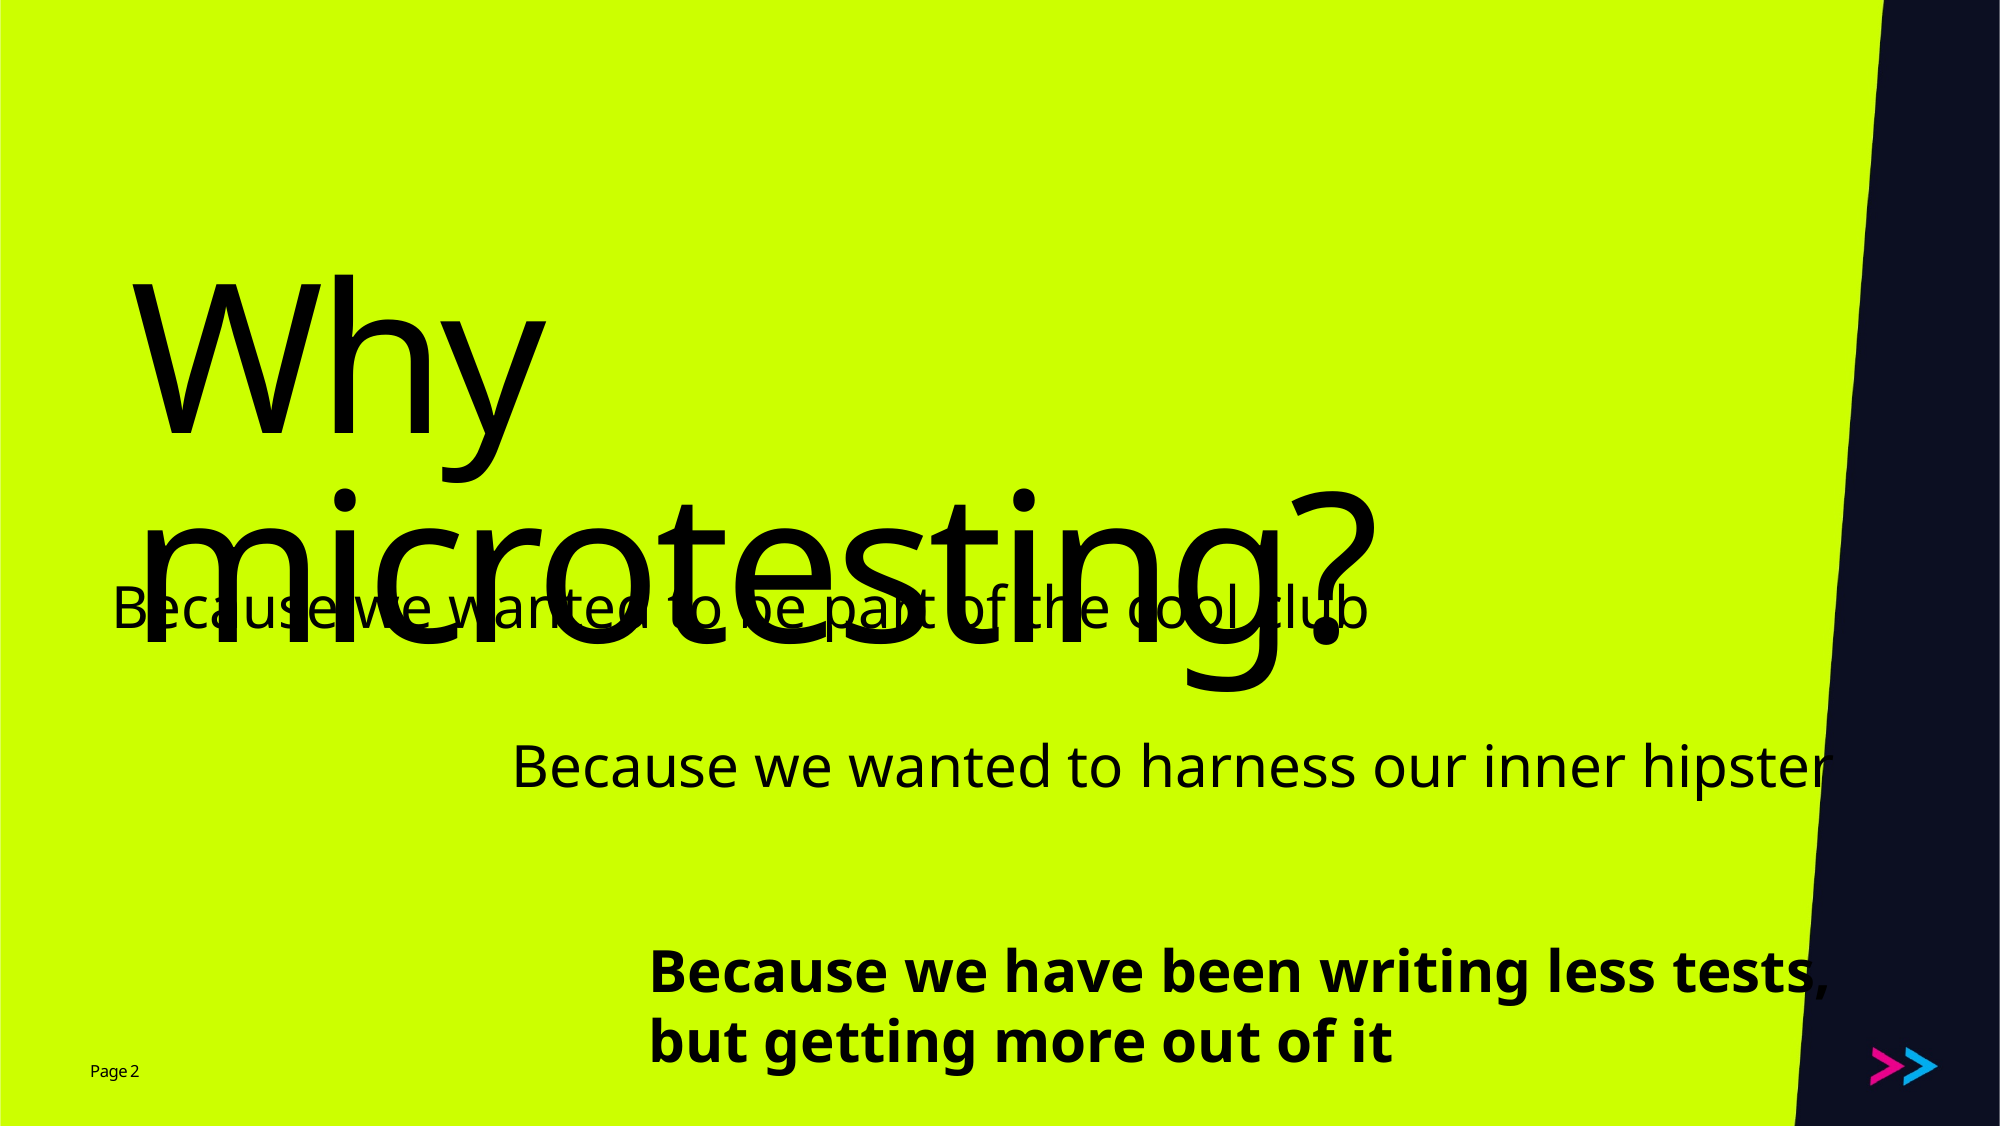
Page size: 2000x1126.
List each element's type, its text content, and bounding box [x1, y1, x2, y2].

title Why microtesting? [130, 267, 1749, 1012]
slide_number 2 [130, 1061, 166, 1113]
text_box Because we have been writing less tests, but getting more out of it [633, 926, 1847, 1082]
picture [0, 0, 2000, 1126]
text_box Because we wanted to be part of the cool club [96, 562, 1386, 648]
text_box Because we wanted to harness our inner hipster [497, 722, 1850, 807]
